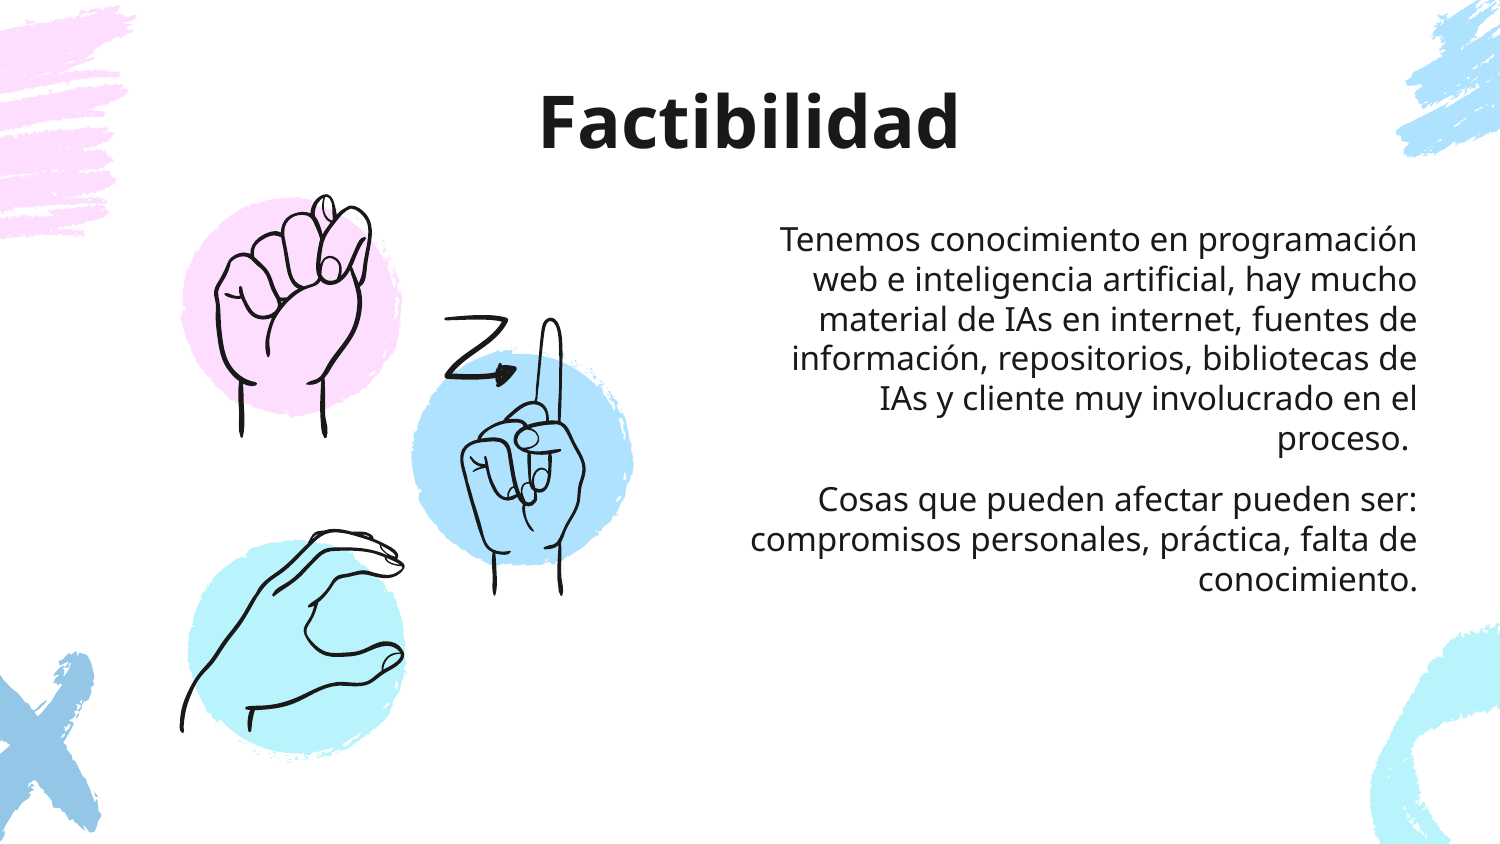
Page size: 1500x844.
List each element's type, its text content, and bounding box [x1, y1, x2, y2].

title Factibilidad [117, 60, 1383, 155]
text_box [366, 299, 680, 614]
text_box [178, 528, 408, 764]
subtitle Tenemos conocimiento en programación web e inteligencia artificial, hay mucho material de IAs en internet, fuentes de información, repositorios, bibliotecas de IAs y cliente muy involucrado en el proceso. Cosas que pueden afectar pueden ser: compromisos personales, práctica, falta de conocimiento. [729, 202, 1434, 727]
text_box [140, 154, 446, 458]
